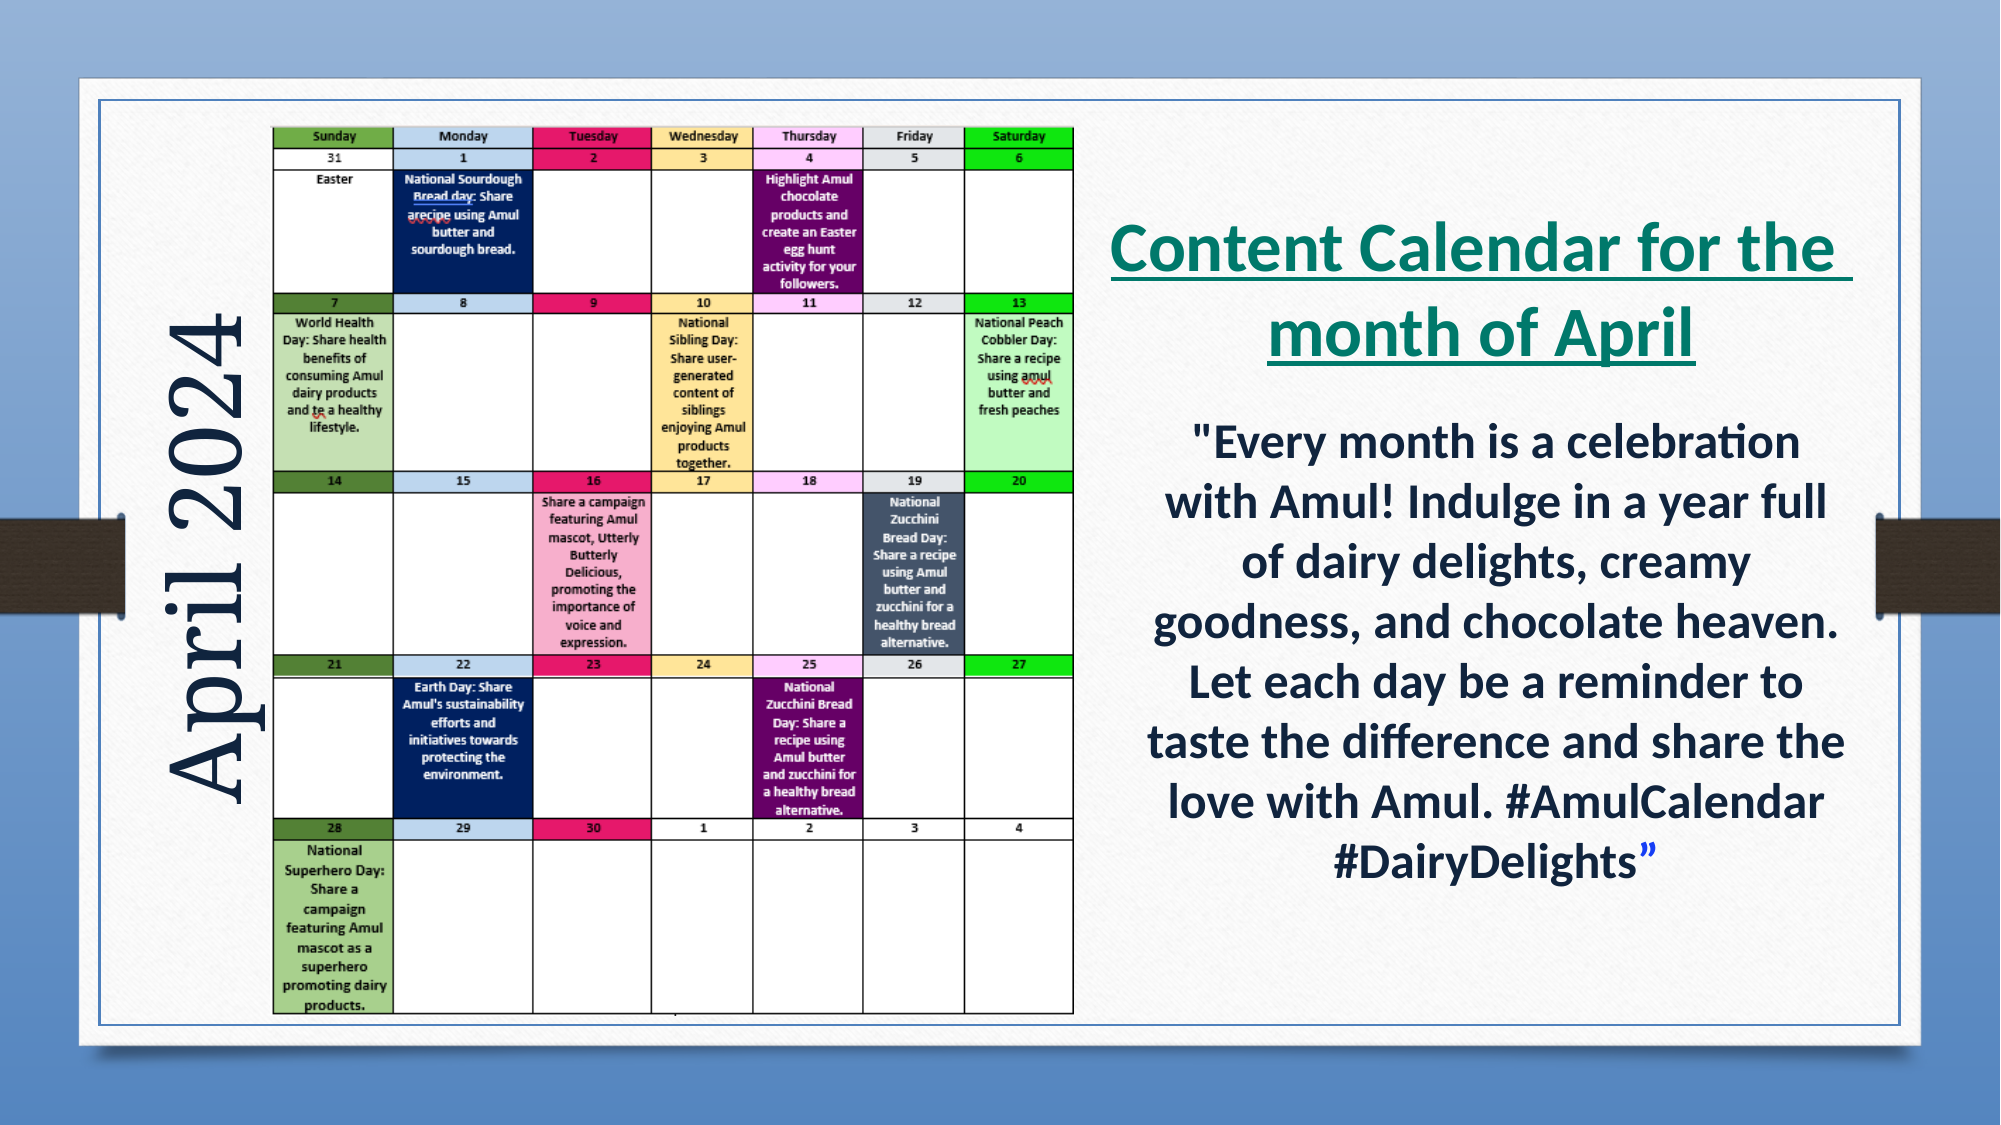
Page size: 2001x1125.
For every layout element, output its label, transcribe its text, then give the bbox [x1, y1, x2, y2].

title Content Calendar for the month of April [1079, 189, 1909, 498]
picture [0, 0, 2001, 1125]
list "Every month is a celebration with Amul! Indulge in a year full of dairy delights, creamy goodness, and chocolate heaven. Let each day be a reminder to taste the difference and share the love with Amul. #AmulCalendar #DairyDelights” [1126, 401, 1867, 863]
text_box April 2024 [134, 175, 264, 819]
